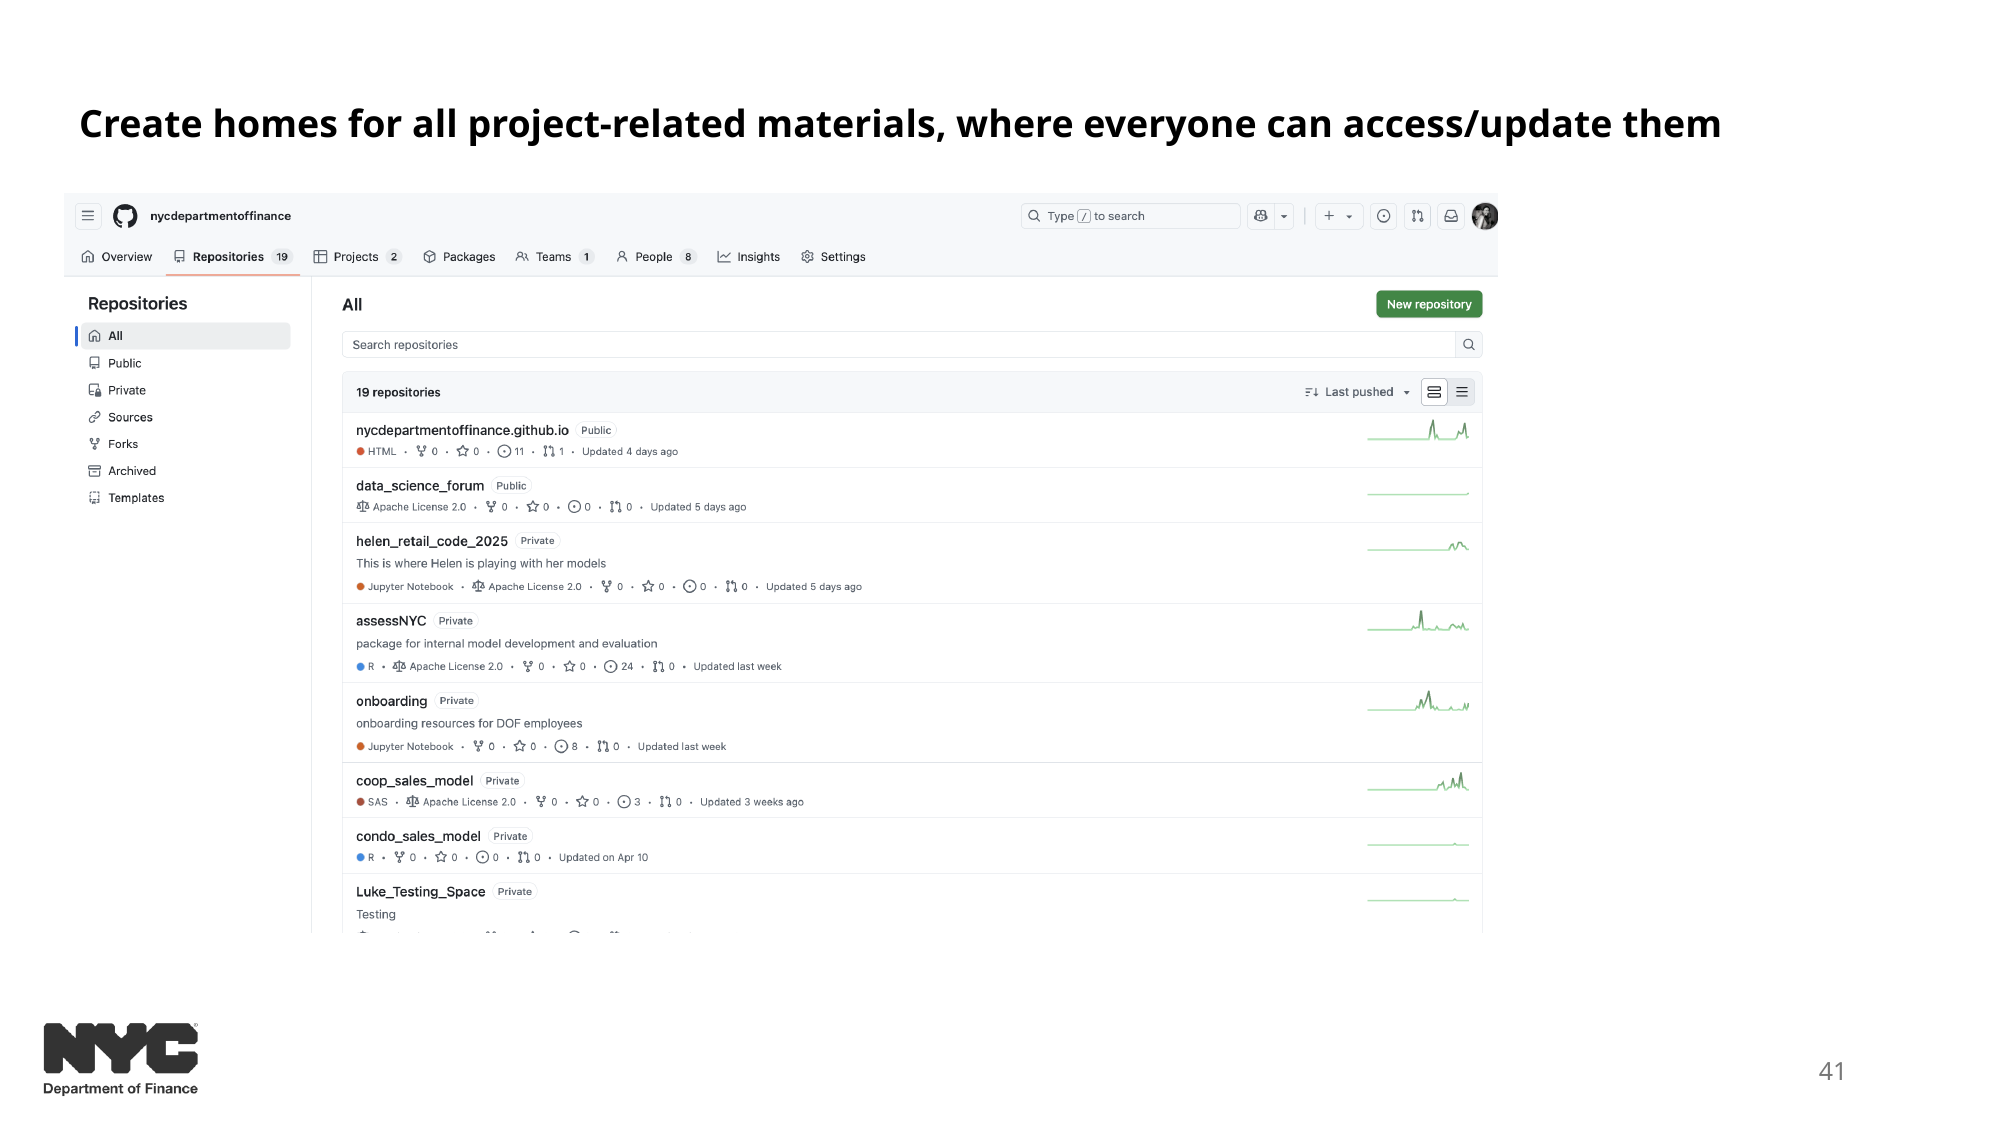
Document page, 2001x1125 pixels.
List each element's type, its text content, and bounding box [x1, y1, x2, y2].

slide_number 41 [1412, 1042, 1863, 1103]
picture [28, 1000, 222, 1114]
picture [63, 192, 1498, 933]
text_box Create homes for all project-related materials, where everyone can access/update them [64, 92, 1759, 153]
